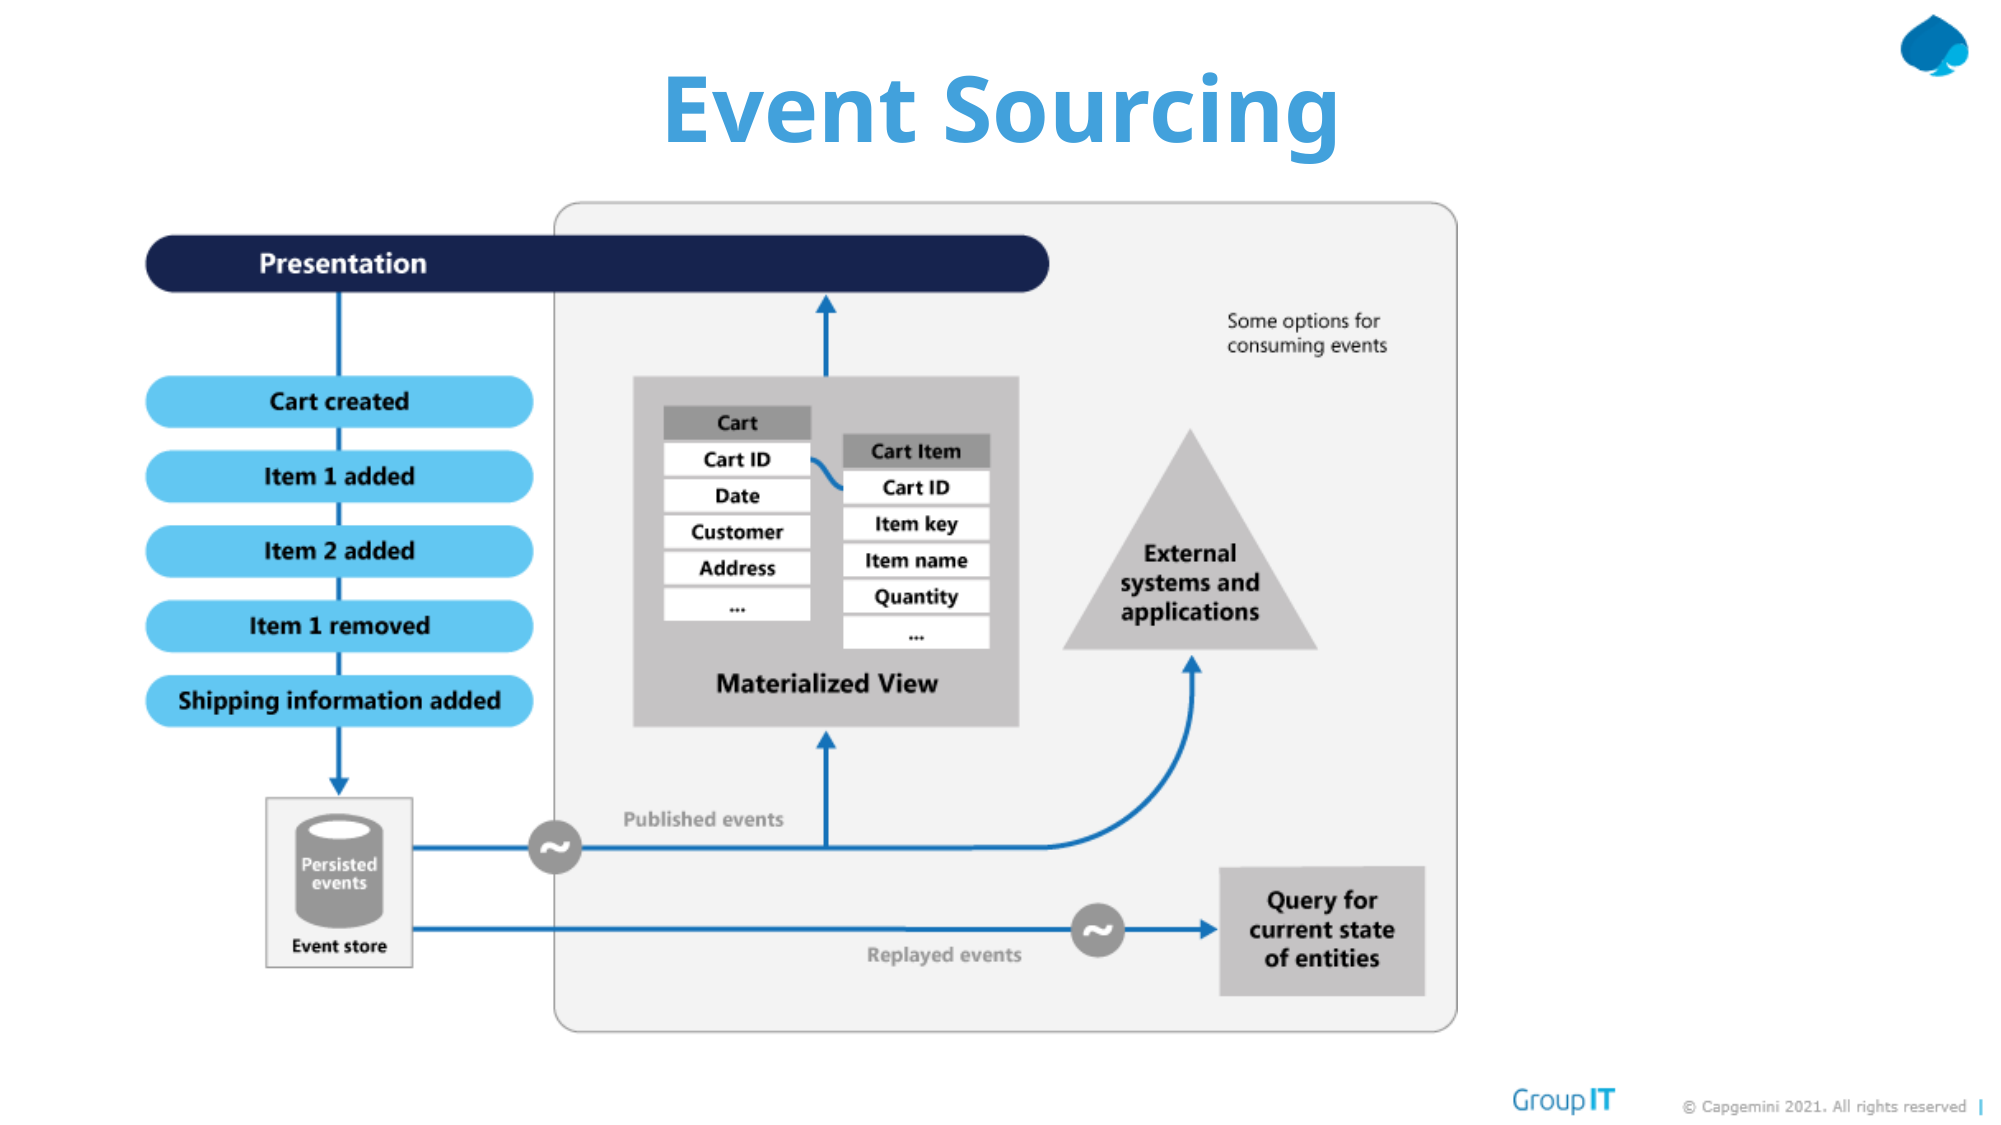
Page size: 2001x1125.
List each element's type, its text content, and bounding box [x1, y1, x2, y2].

text_box Event Sourcing [256, 43, 1748, 169]
picture [142, 198, 1458, 1036]
picture [1495, 1063, 2000, 1125]
picture [1887, 0, 1986, 93]
